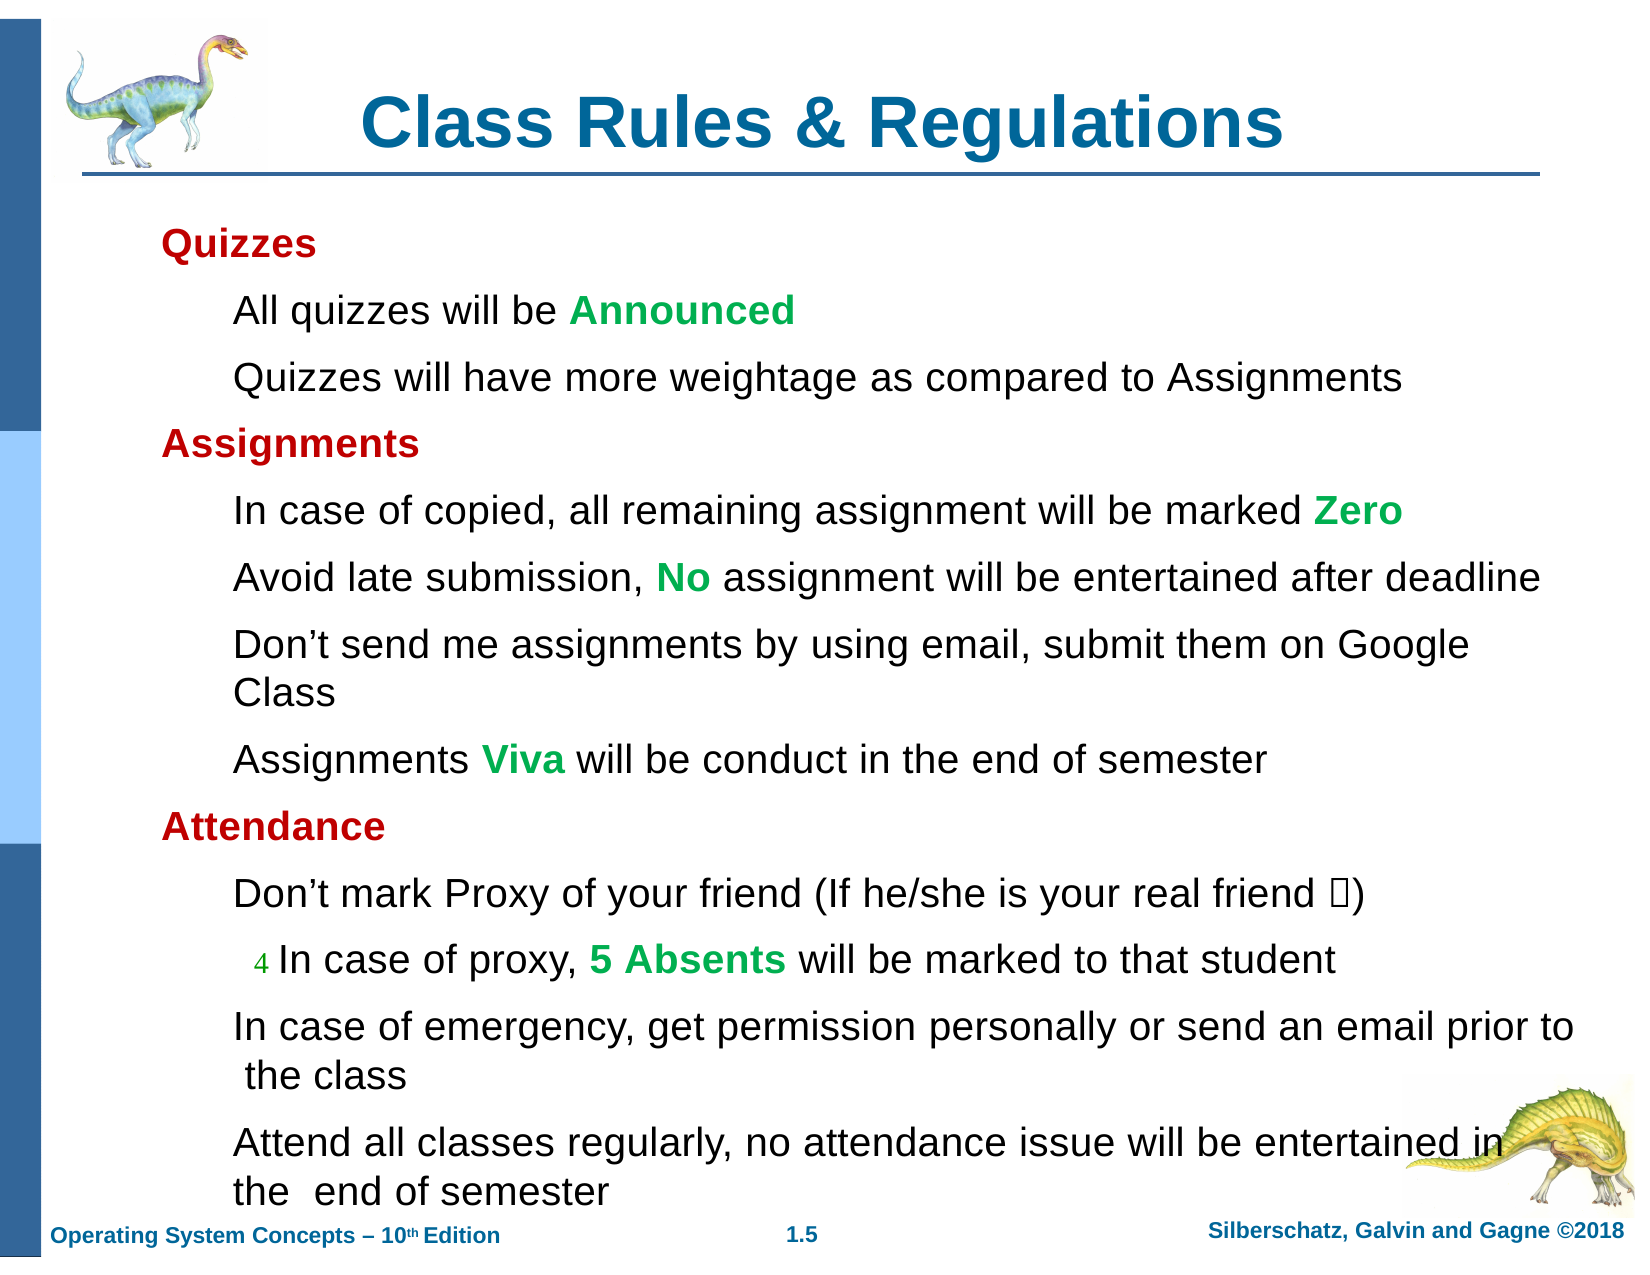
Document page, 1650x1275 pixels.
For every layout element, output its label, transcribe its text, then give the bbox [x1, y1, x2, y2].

text_box Quizzes All quizzes will be Announced Quizzes will have more weightage as compared to Assignments Assignments In case of copied, all remaining assignment will be marked Zero Avoid late submission, No assignment will be entertained after deadline Don’t send me assignments by using email, submit them on Google Class Assignments Viva will be conduct in the end of semester Attendance Don’t mark Proxy of your friend (If he/she is your real friend )  In case of proxy, 5 Absents will be marked to that student In case of emergency, get permission personally or send an email prior to the class Attend all classes regularly, no attendance issue will be entertained in the end of semester [96, 196, 1584, 1214]
picture [51, 18, 268, 183]
text_box [0, 431, 42, 1257]
text_box [1402, 1074, 1635, 1218]
footer Silberschatz, Galvin and Gagne ©2018 [1206, 1215, 1626, 1275]
slide_number 1. [783, 1219, 838, 1275]
title Class Rules & Regulations [358, 72, 1291, 196]
slide_number Operating System Concepts – 10th Edition [47, 1221, 508, 1275]
